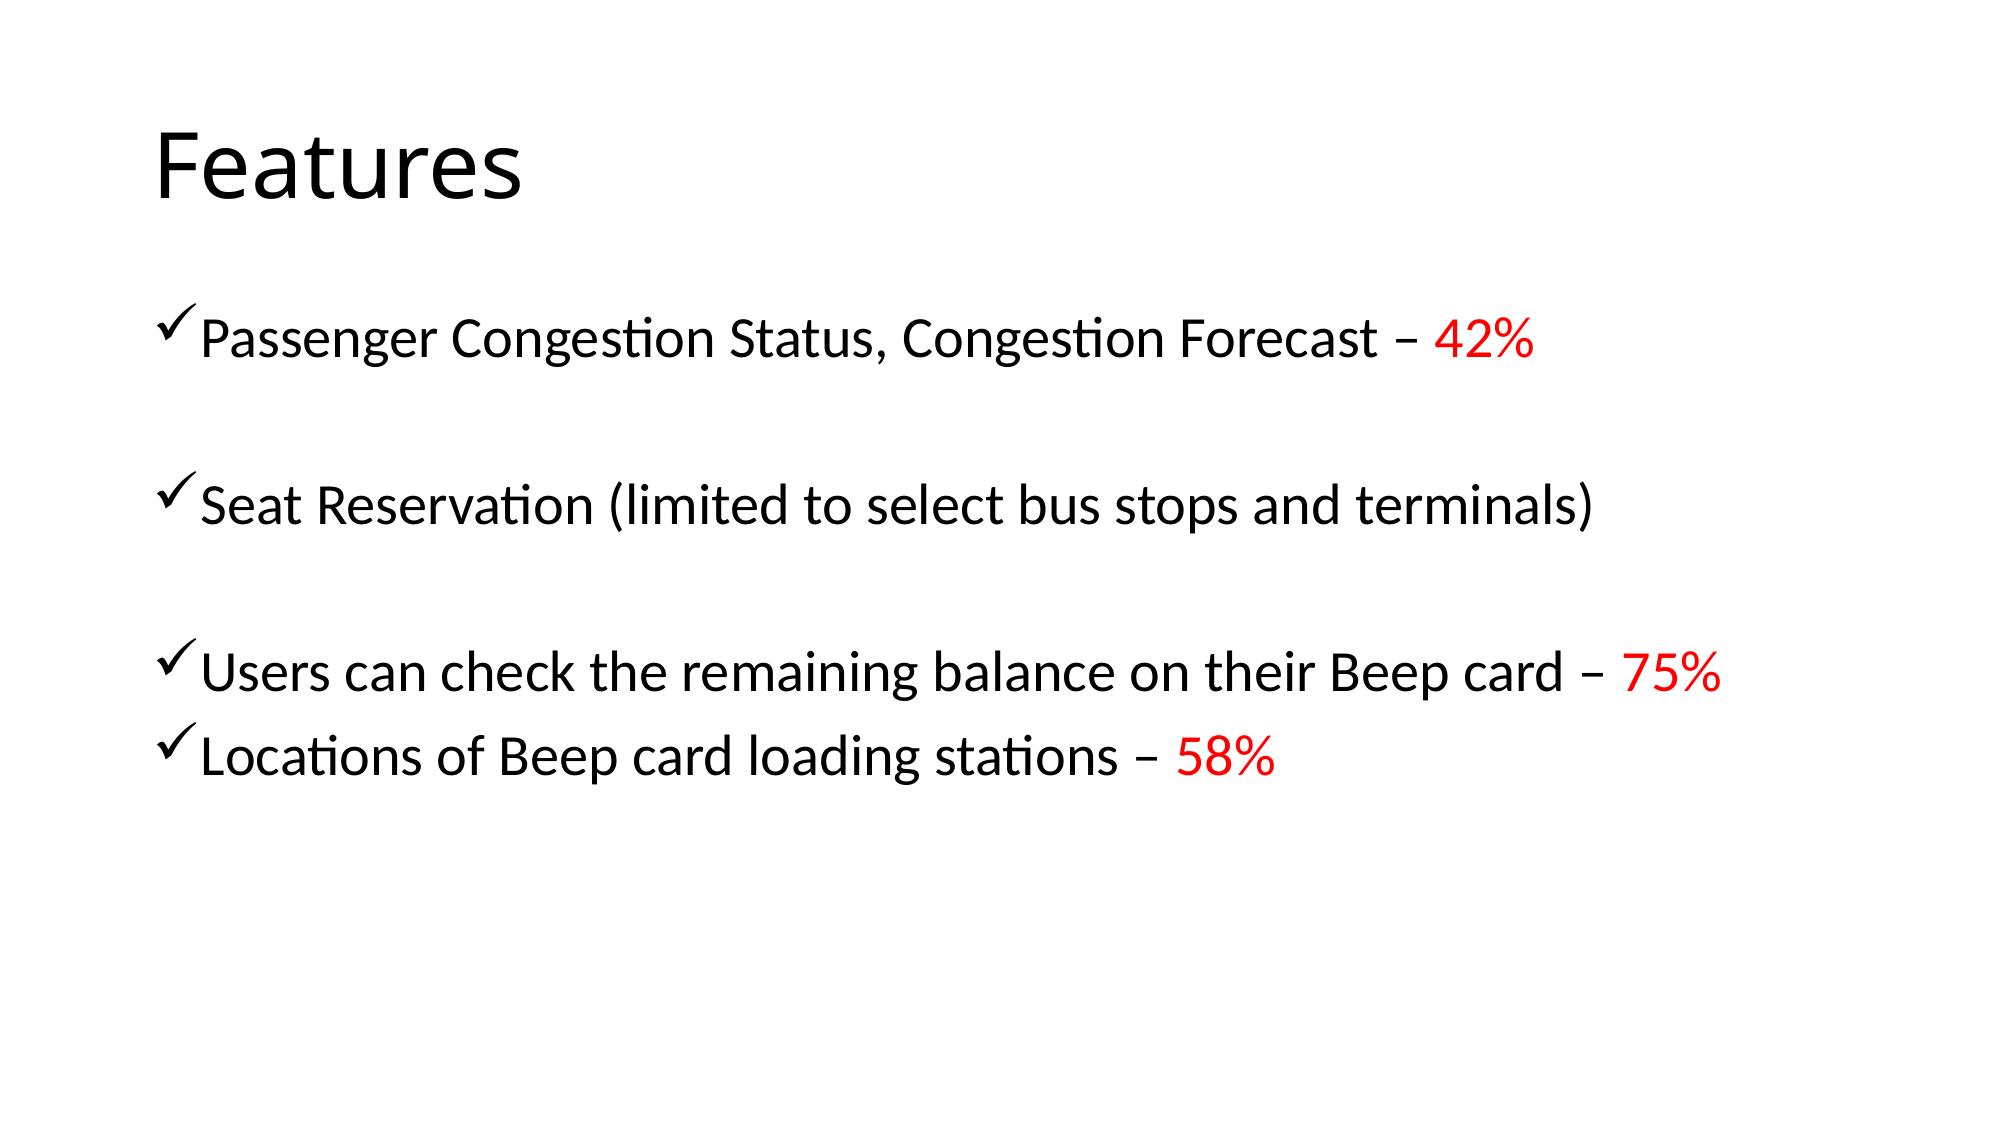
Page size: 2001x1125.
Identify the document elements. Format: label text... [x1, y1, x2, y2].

list Passenger Congestion Status, Congestion Forecast – 42% Seat Reservation (limited to select bus stops and terminals) Users can check the remaining balance on their Beep card – 75% Locations of Beep card loading stations – 58% [137, 299, 1863, 1014]
title Features [137, 59, 1863, 278]
